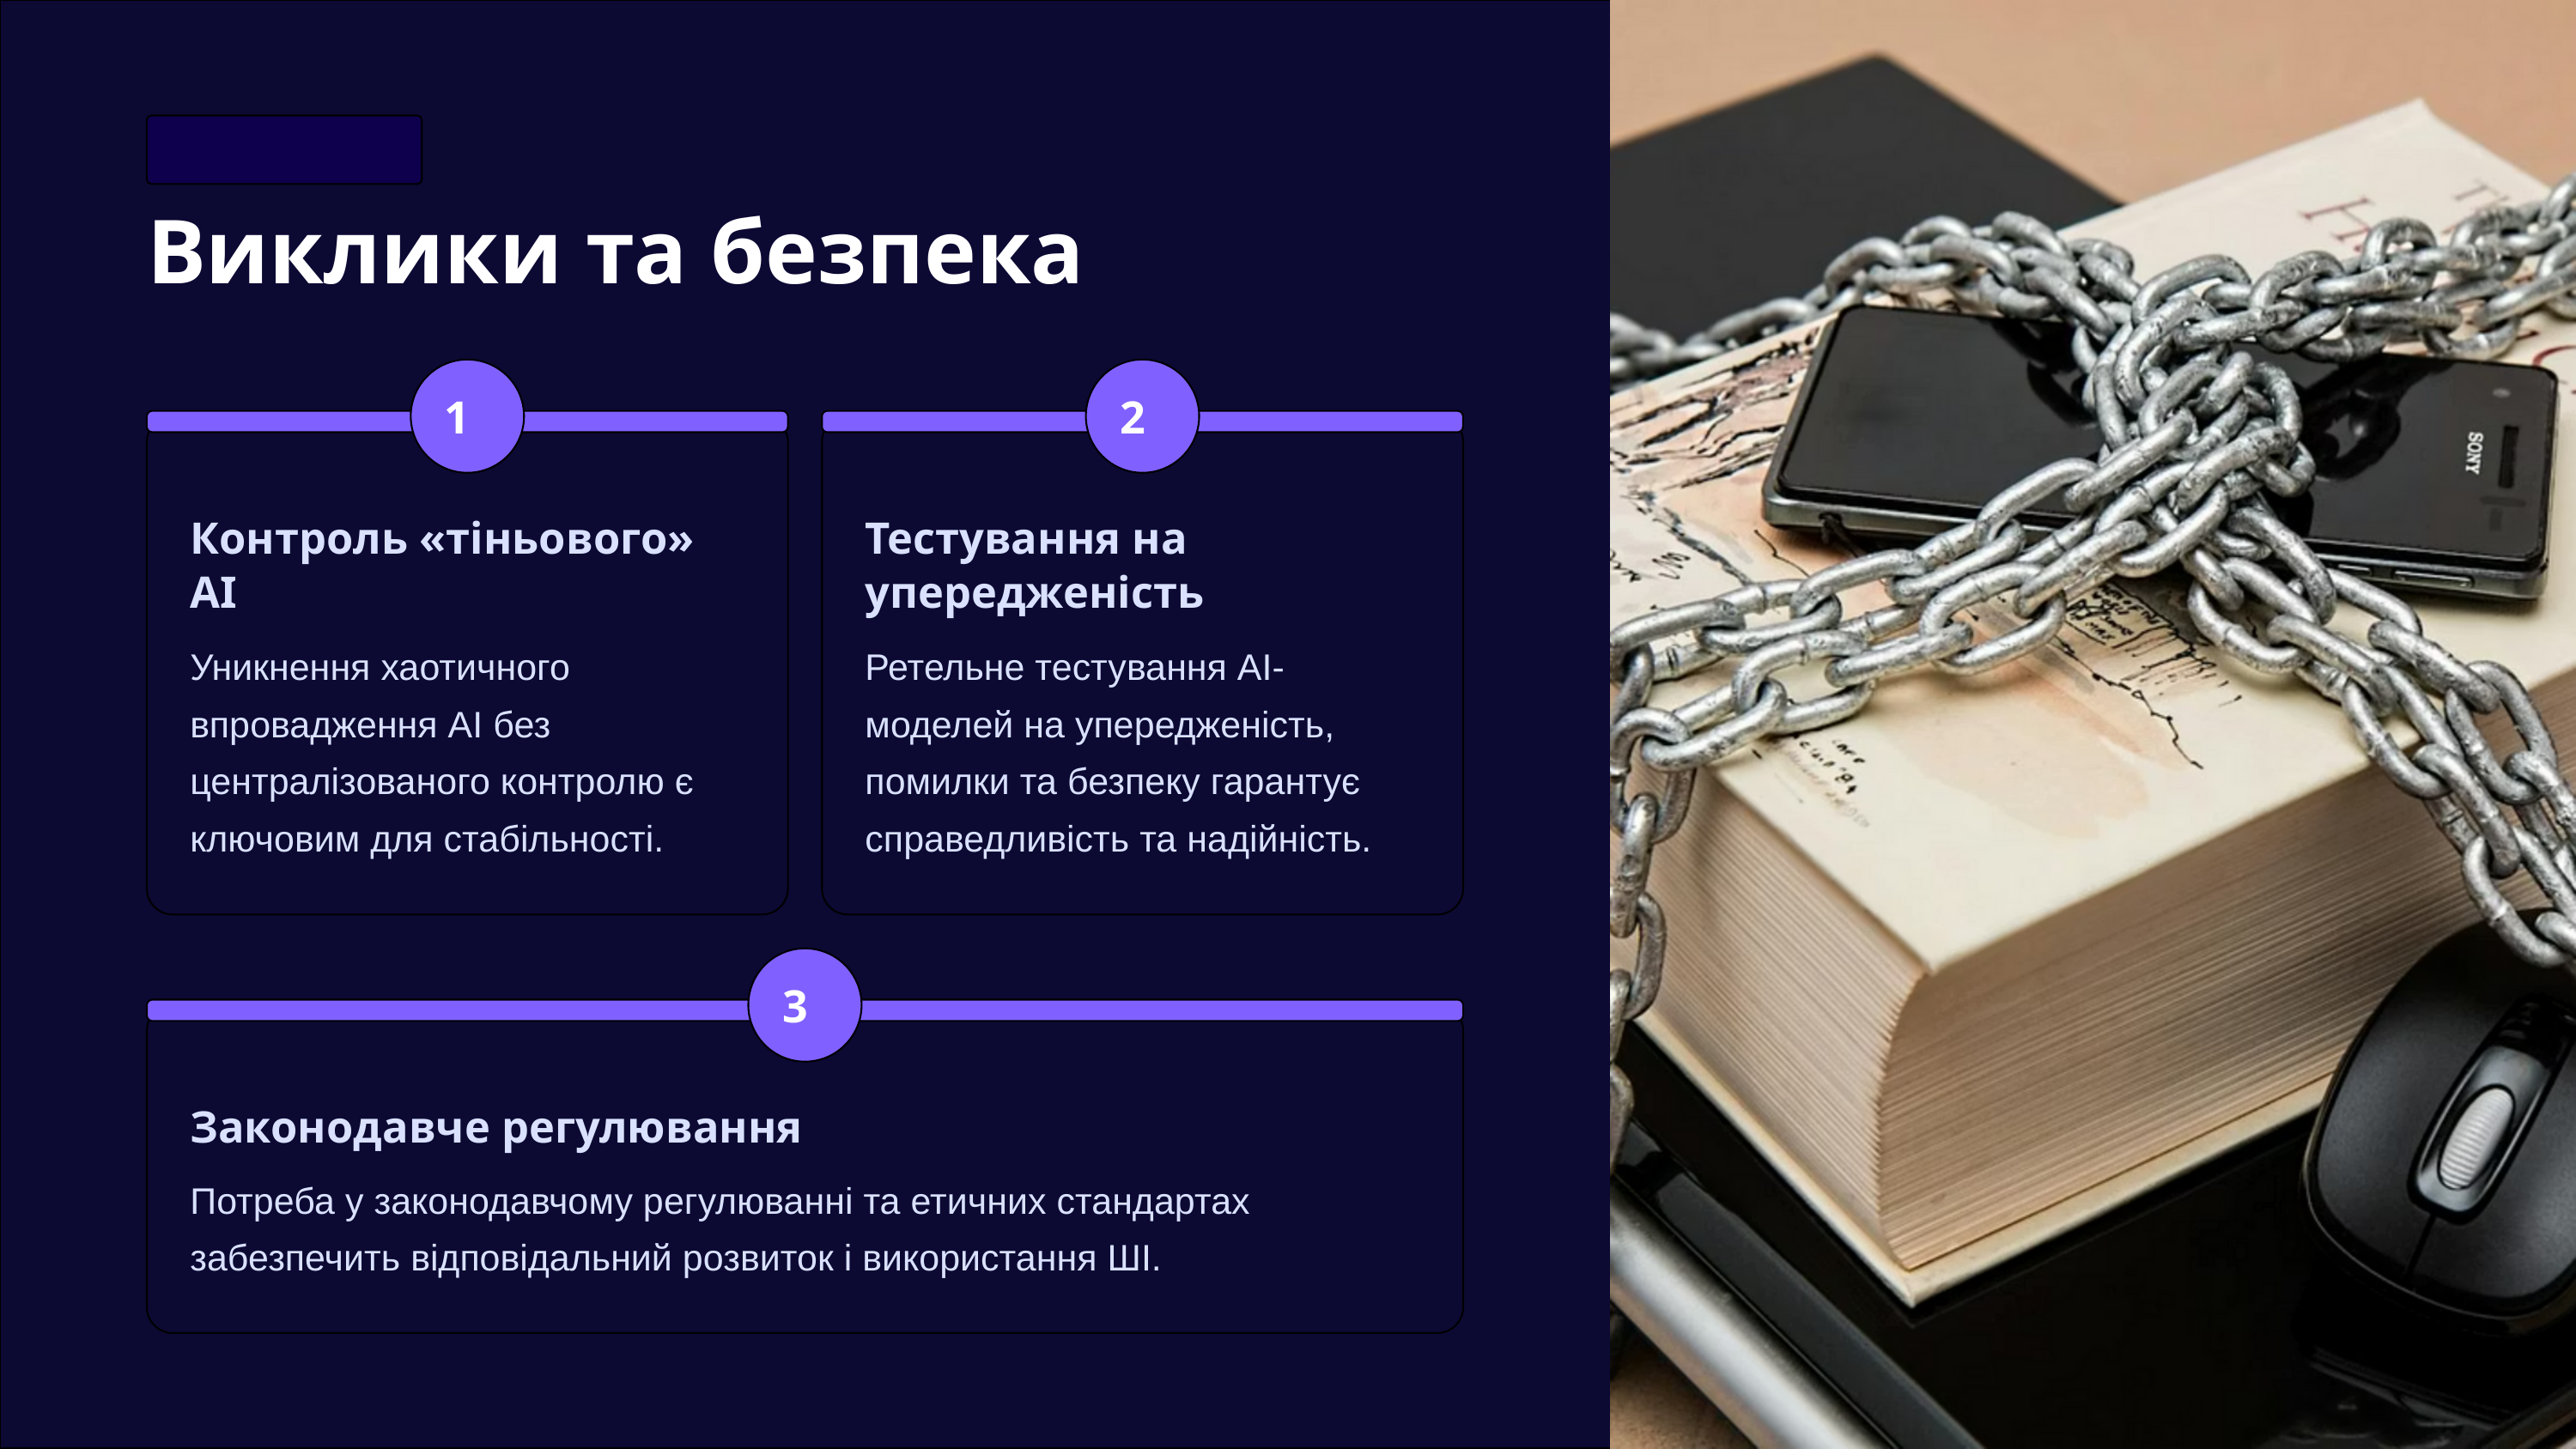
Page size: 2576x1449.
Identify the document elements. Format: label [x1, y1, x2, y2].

text_box [146, 999, 744, 1022]
text_box [146, 410, 406, 433]
text_box [866, 999, 1464, 1022]
text_box [822, 439, 1464, 915]
text_box [1204, 410, 1464, 433]
text_box [410, 359, 525, 473]
text_box [1085, 359, 1200, 473]
text_box [146, 439, 788, 915]
text_box [146, 115, 422, 185]
text_box [0, 0, 2576, 1449]
text_box [146, 1028, 1464, 1334]
text_box [822, 410, 1081, 433]
text_box [528, 410, 788, 433]
text_box [748, 948, 862, 1062]
